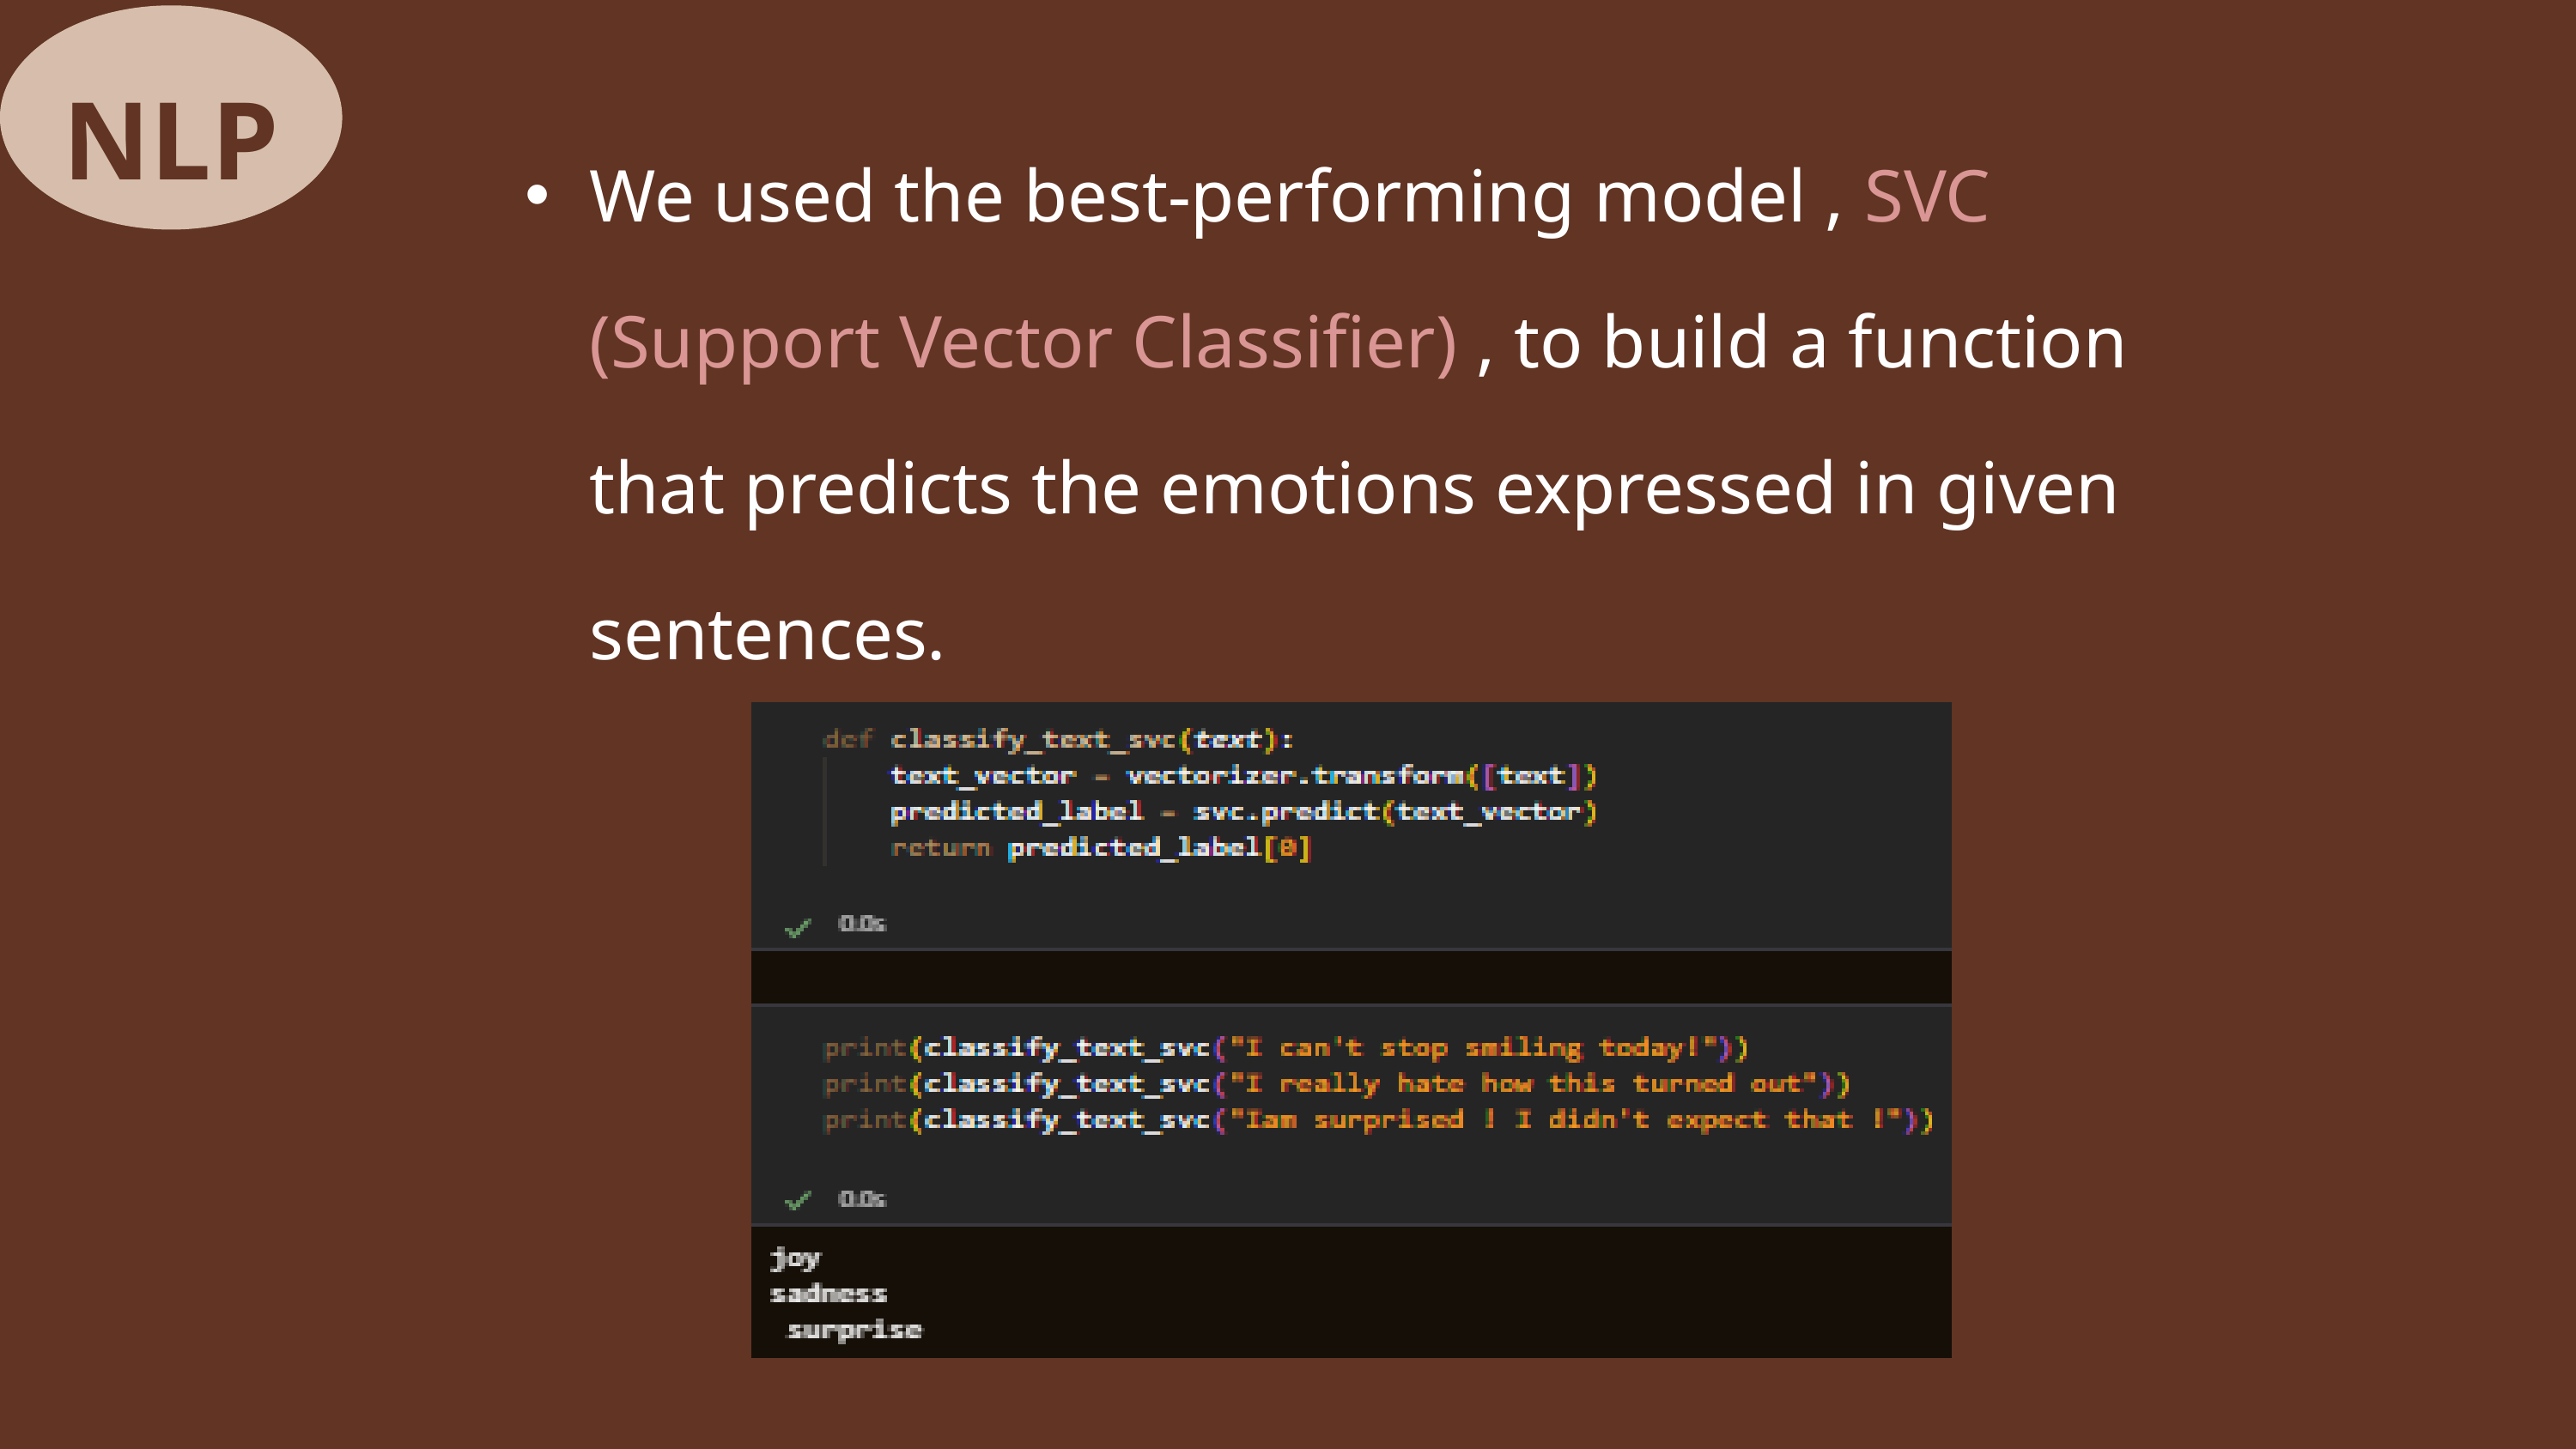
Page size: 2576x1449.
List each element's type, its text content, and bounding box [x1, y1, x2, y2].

text_box We used the best-performing model , SVC (Support Vector Classifier) , to build a function that predicts the emotions expressed in given sentences. [396, 90, 2253, 967]
picture [750, 702, 1952, 1358]
text_box NLP [50, 0, 292, 3]
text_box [0, 4, 343, 230]
